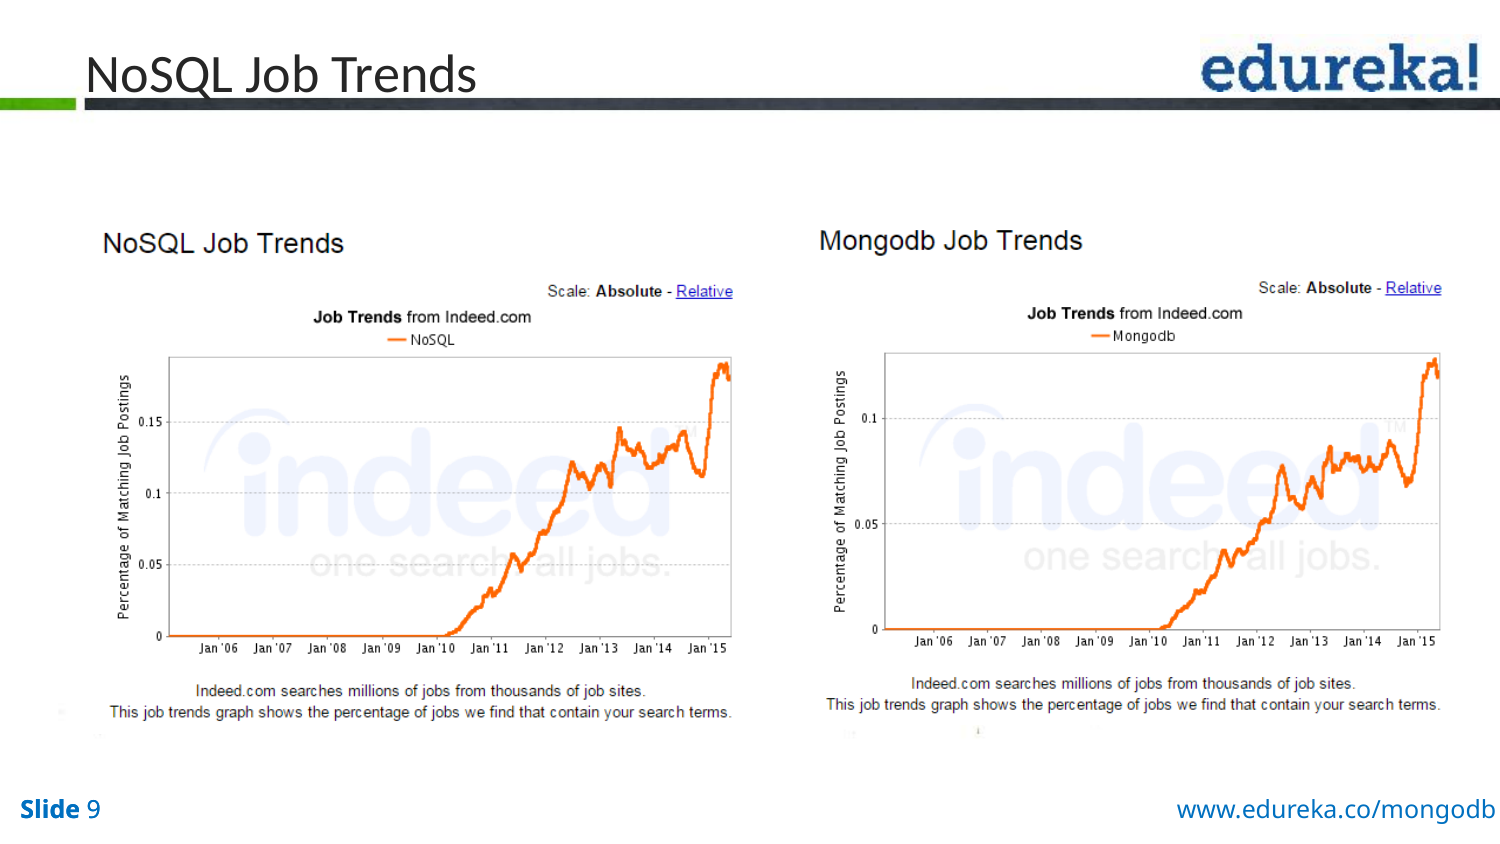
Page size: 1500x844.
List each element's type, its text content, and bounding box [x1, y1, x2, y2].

picture [0, 0, 1500, 844]
text_box NoSQL Job Trends [71, 31, 1115, 111]
